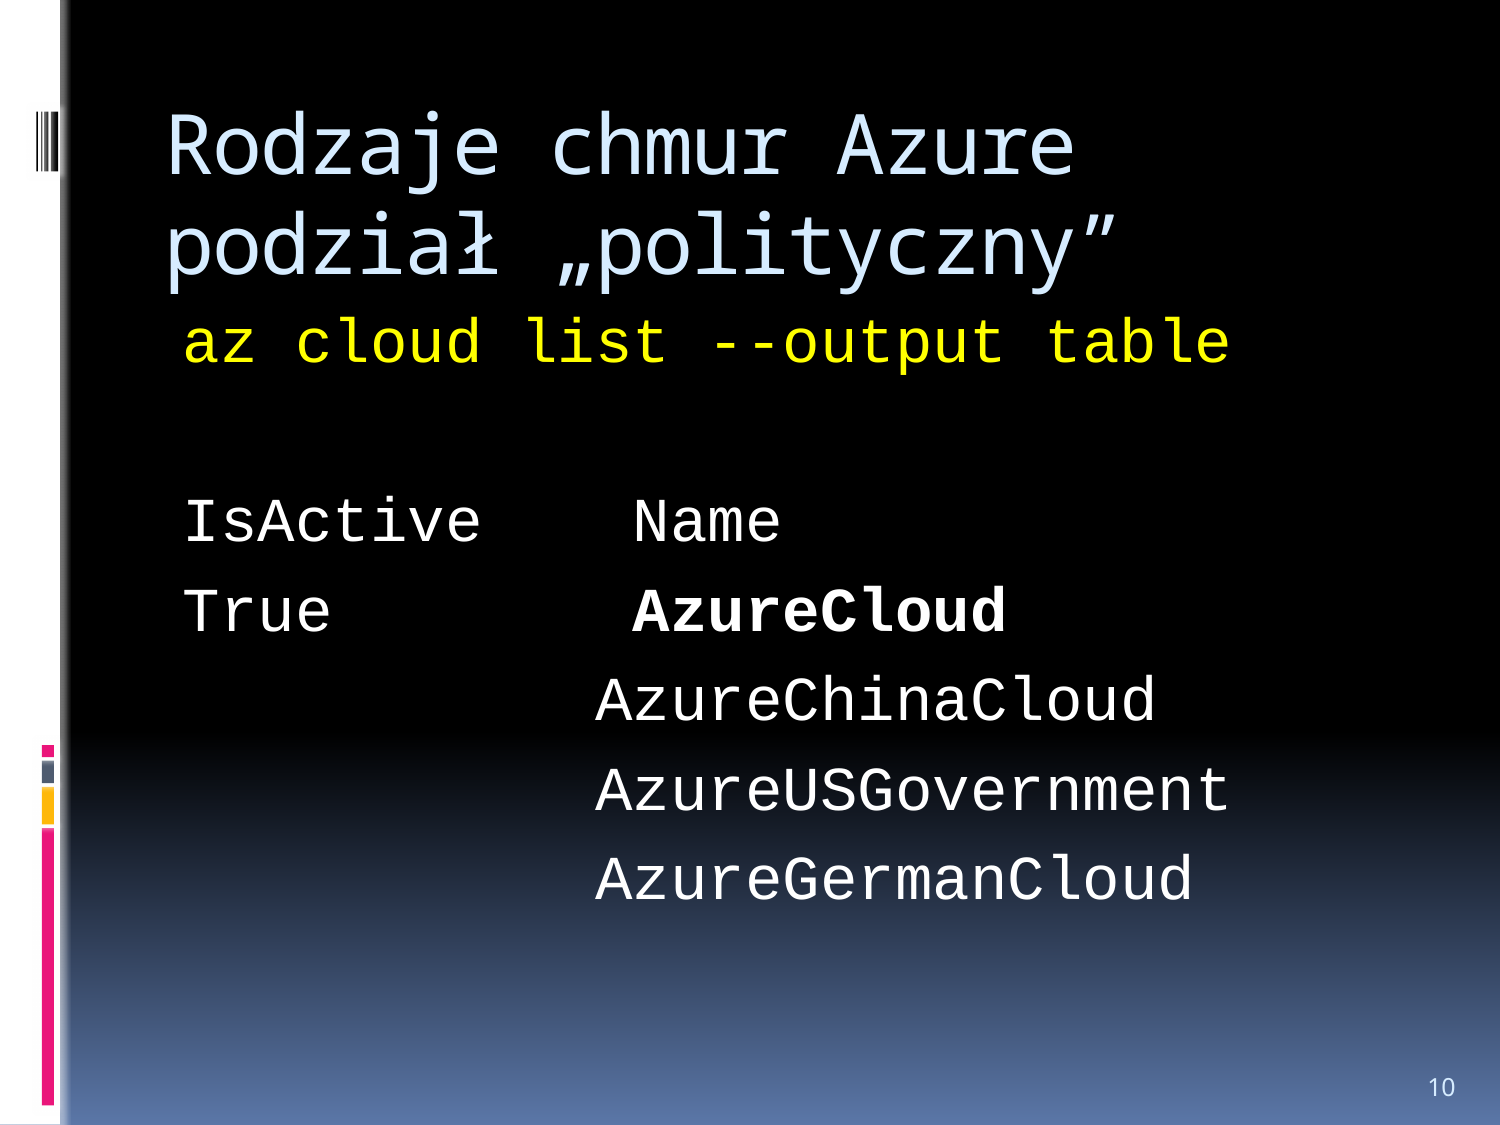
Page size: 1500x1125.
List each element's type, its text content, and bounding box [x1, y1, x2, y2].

title Rodzaje chmur Azure podział „polityczny” [150, 83, 1425, 234]
slide_number 10 [1412, 1052, 1488, 1113]
list az cloud list --output table IsActive Name True AzureCloud AzureChinaCloud AzureUSGovernment AzureGermanCloud [150, 292, 1425, 1043]
